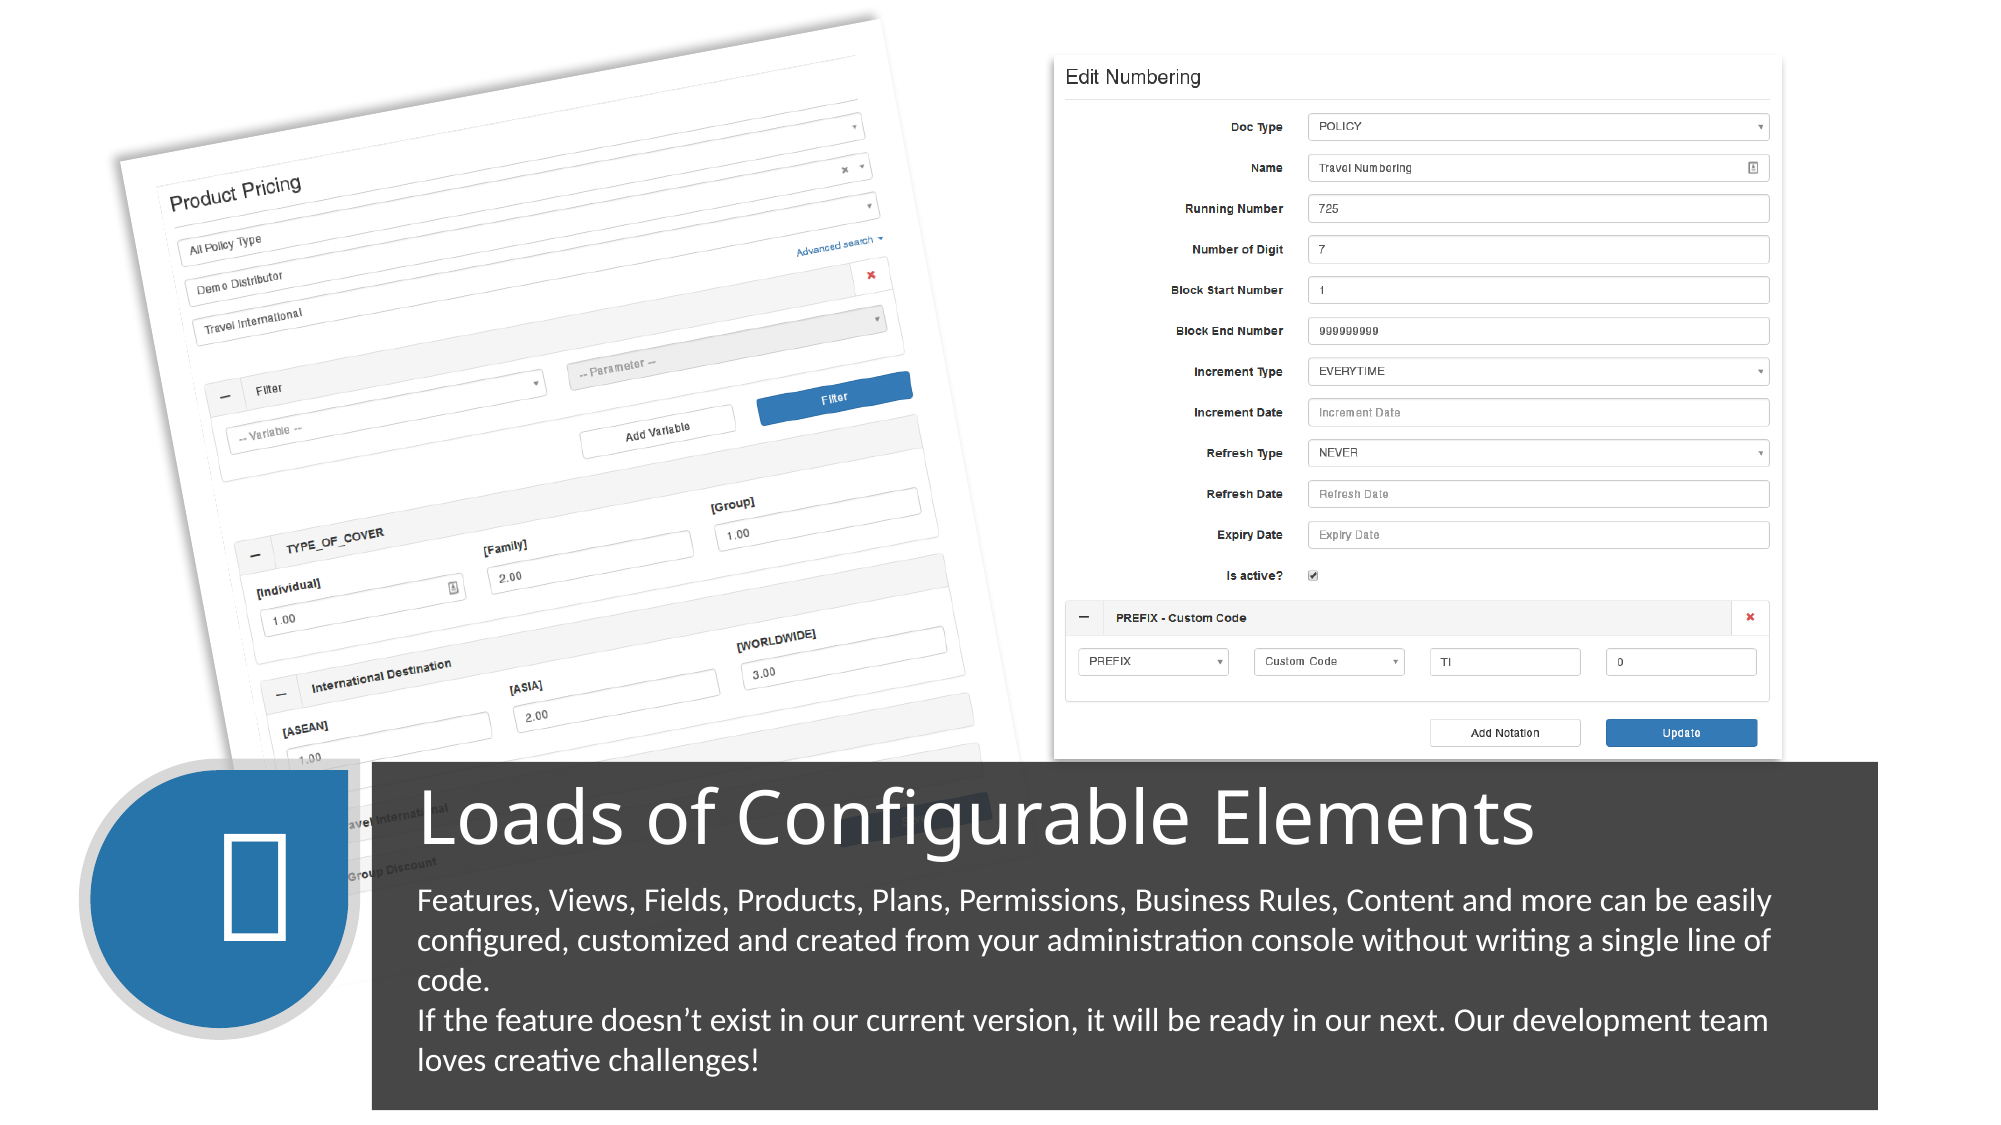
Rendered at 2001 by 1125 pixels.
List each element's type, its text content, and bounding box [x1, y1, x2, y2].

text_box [78, 758, 361, 1040]
text_box Loads of Configurable Elements Features, Views, Fields, Products, Plans, Permissions, Business Rules, Content and more can be easily configured, customized and created from your administration console without writing a single line of code. If the feature doesn’t exist in our current version, it will be ready in our next. Our development team loves creative challenges! [371, 761, 1878, 1111]
picture [158, 57, 987, 948]
picture [1054, 55, 1782, 759]
